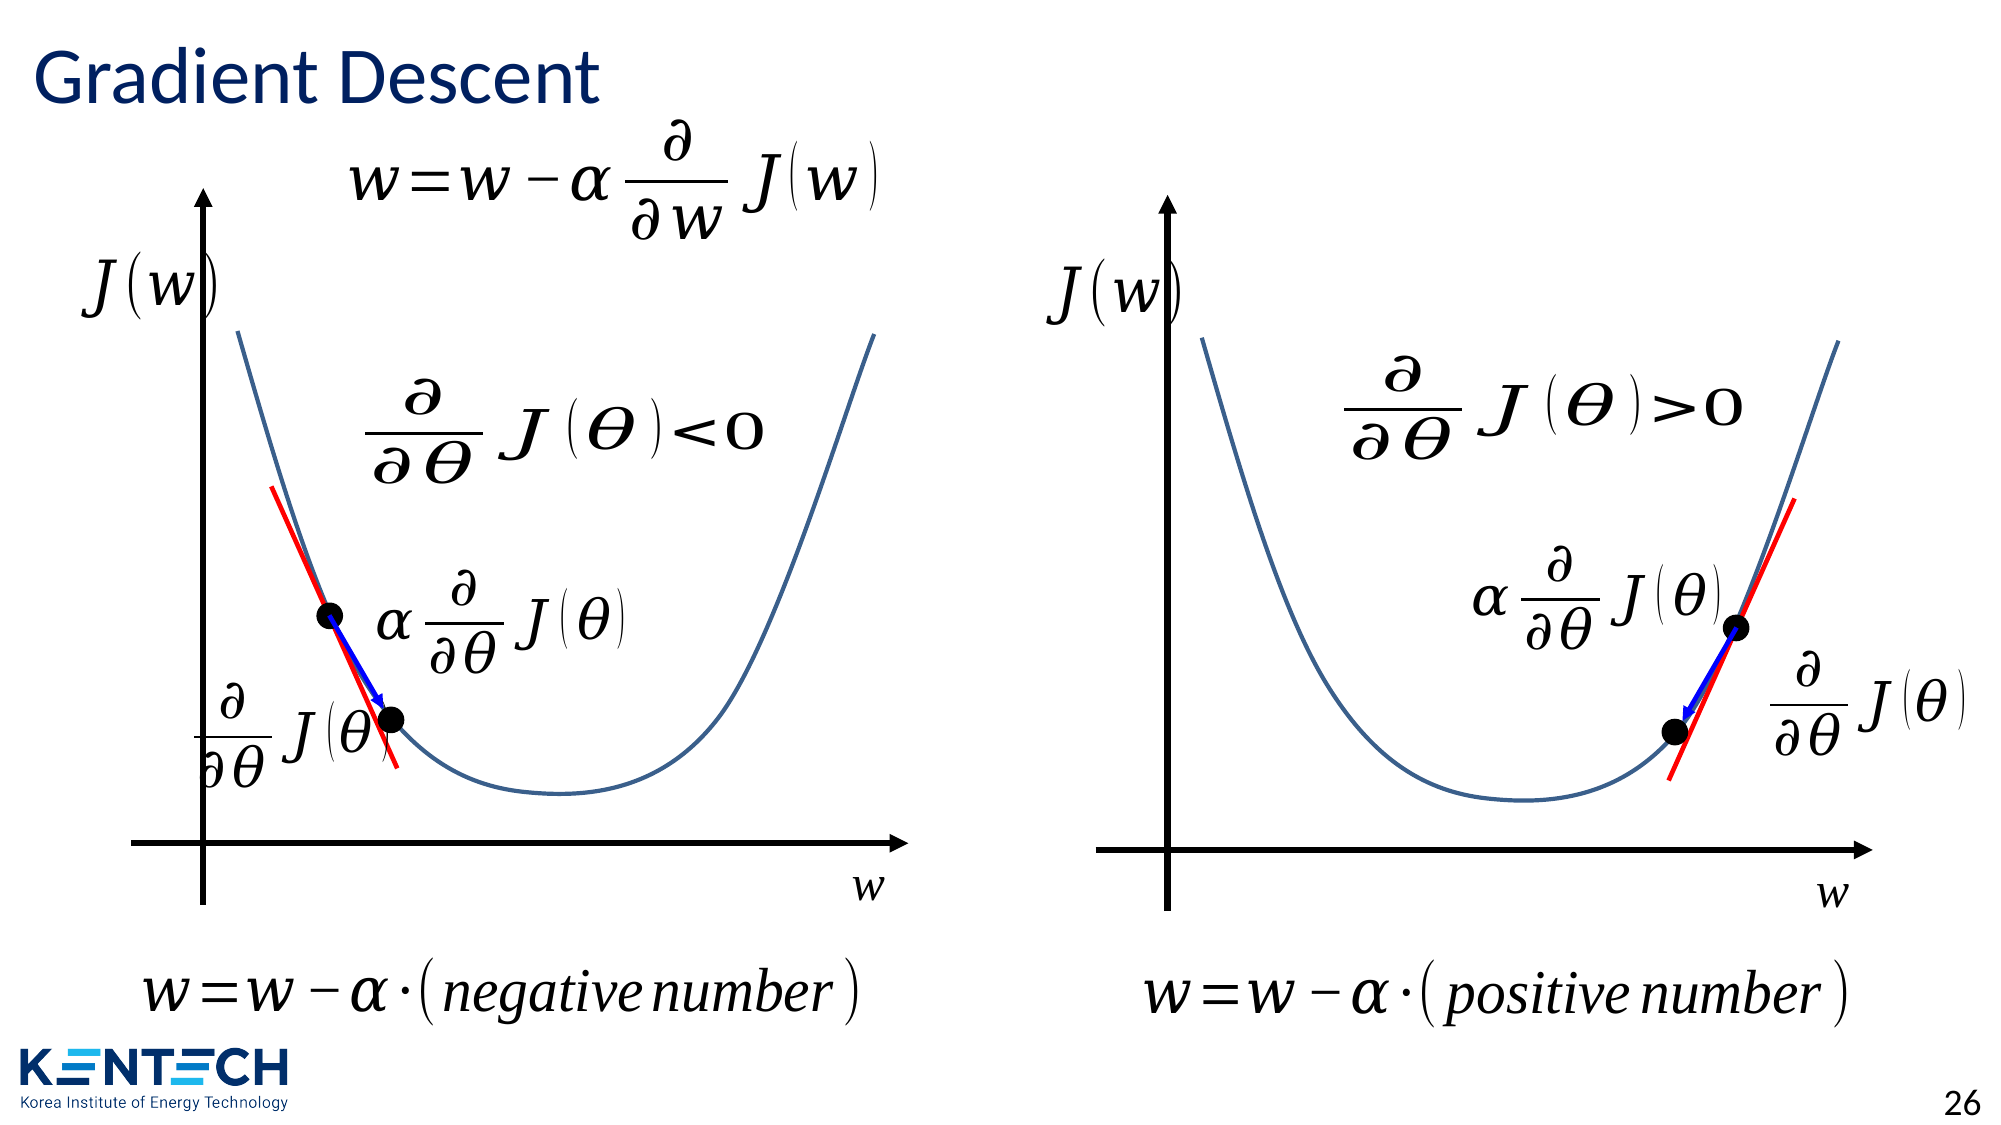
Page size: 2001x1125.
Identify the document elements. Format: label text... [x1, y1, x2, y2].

text_box [235, 330, 877, 797]
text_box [270, 486, 398, 769]
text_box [1663, 498, 1795, 781]
text_box w [1801, 859, 1865, 925]
title Gradient Descent [18, 14, 1563, 128]
text_box [1199, 337, 1841, 803]
slide_number 26 [1925, 1074, 2000, 1125]
text_box w [836, 851, 900, 919]
picture [18, 1044, 294, 1115]
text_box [328, 615, 384, 709]
